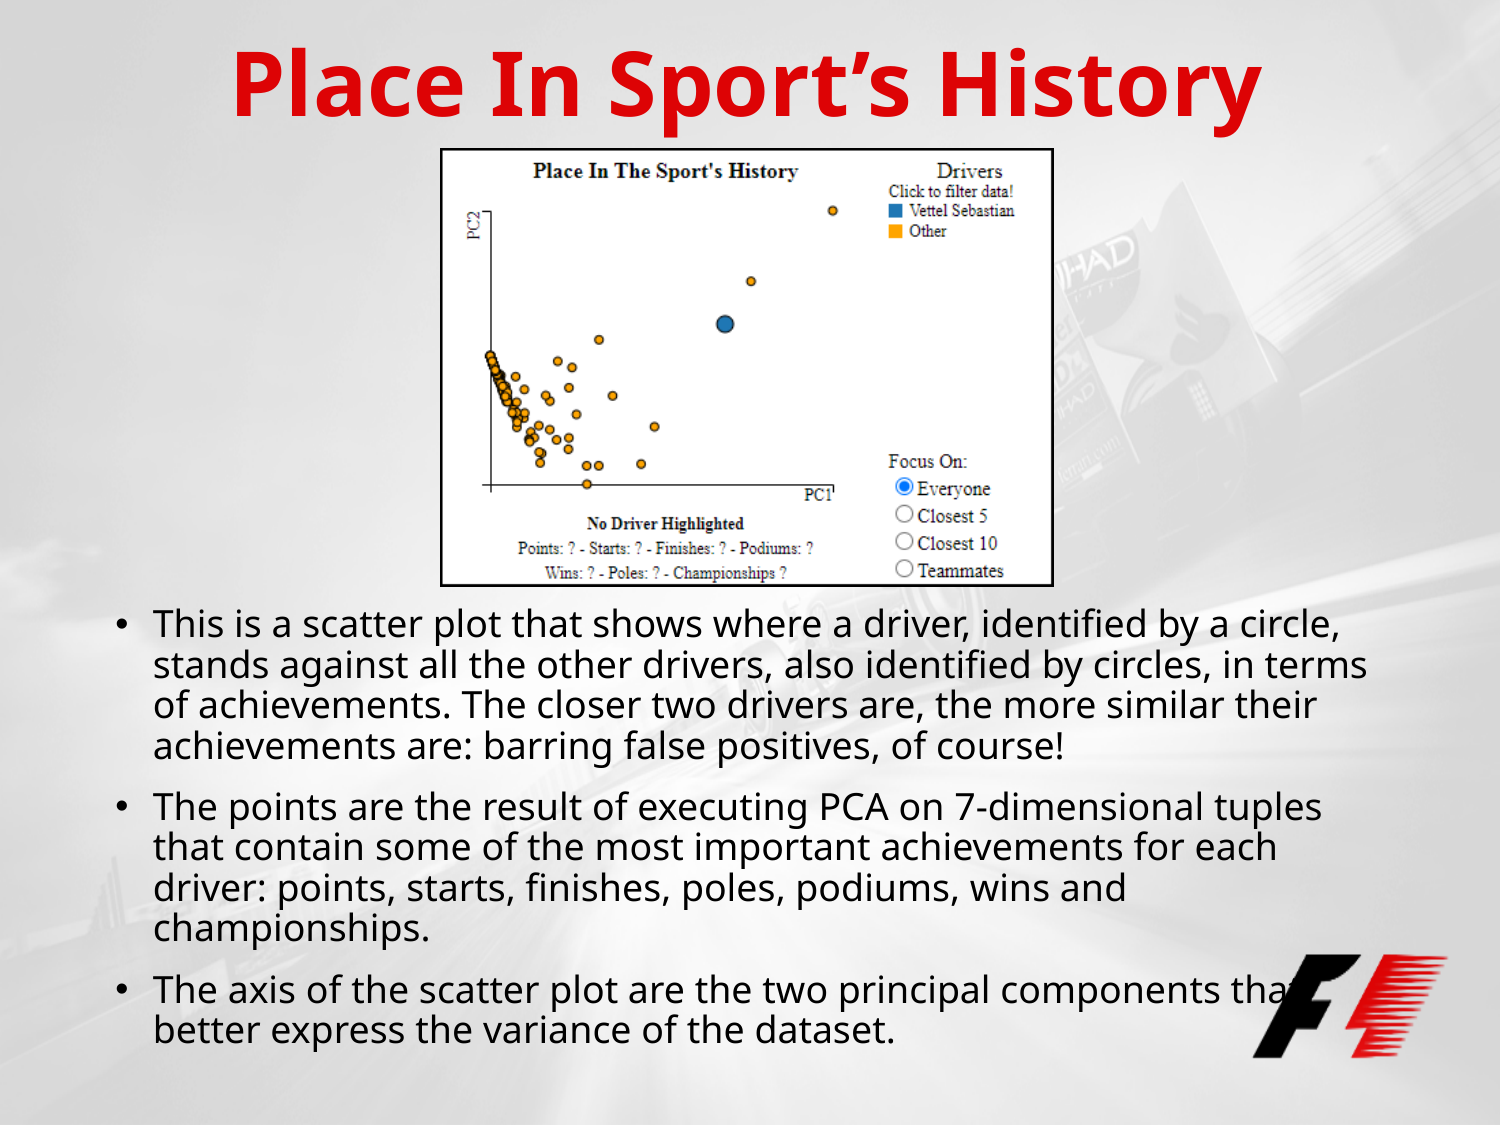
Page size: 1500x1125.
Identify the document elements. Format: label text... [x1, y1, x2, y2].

title Place In Sport’s History [100, 30, 1395, 144]
list This is a scatter plot that shows where a driver, identified by a circle, stands against all the other drivers, also identified by circles, in terms of achievements. The closer two drivers are, the more similar their achievements are: barring false positives, of course! The points are the result of executing PCA on 7-dimensional tuples that contain some of the most important achievements for each driver: points, starts, finishes, poles, podiums, wins and championships. The axis of the scatter plot are the two principal components that better express the variance of the dataset. [100, 597, 1395, 1083]
picture [0, 0, 1500, 1125]
